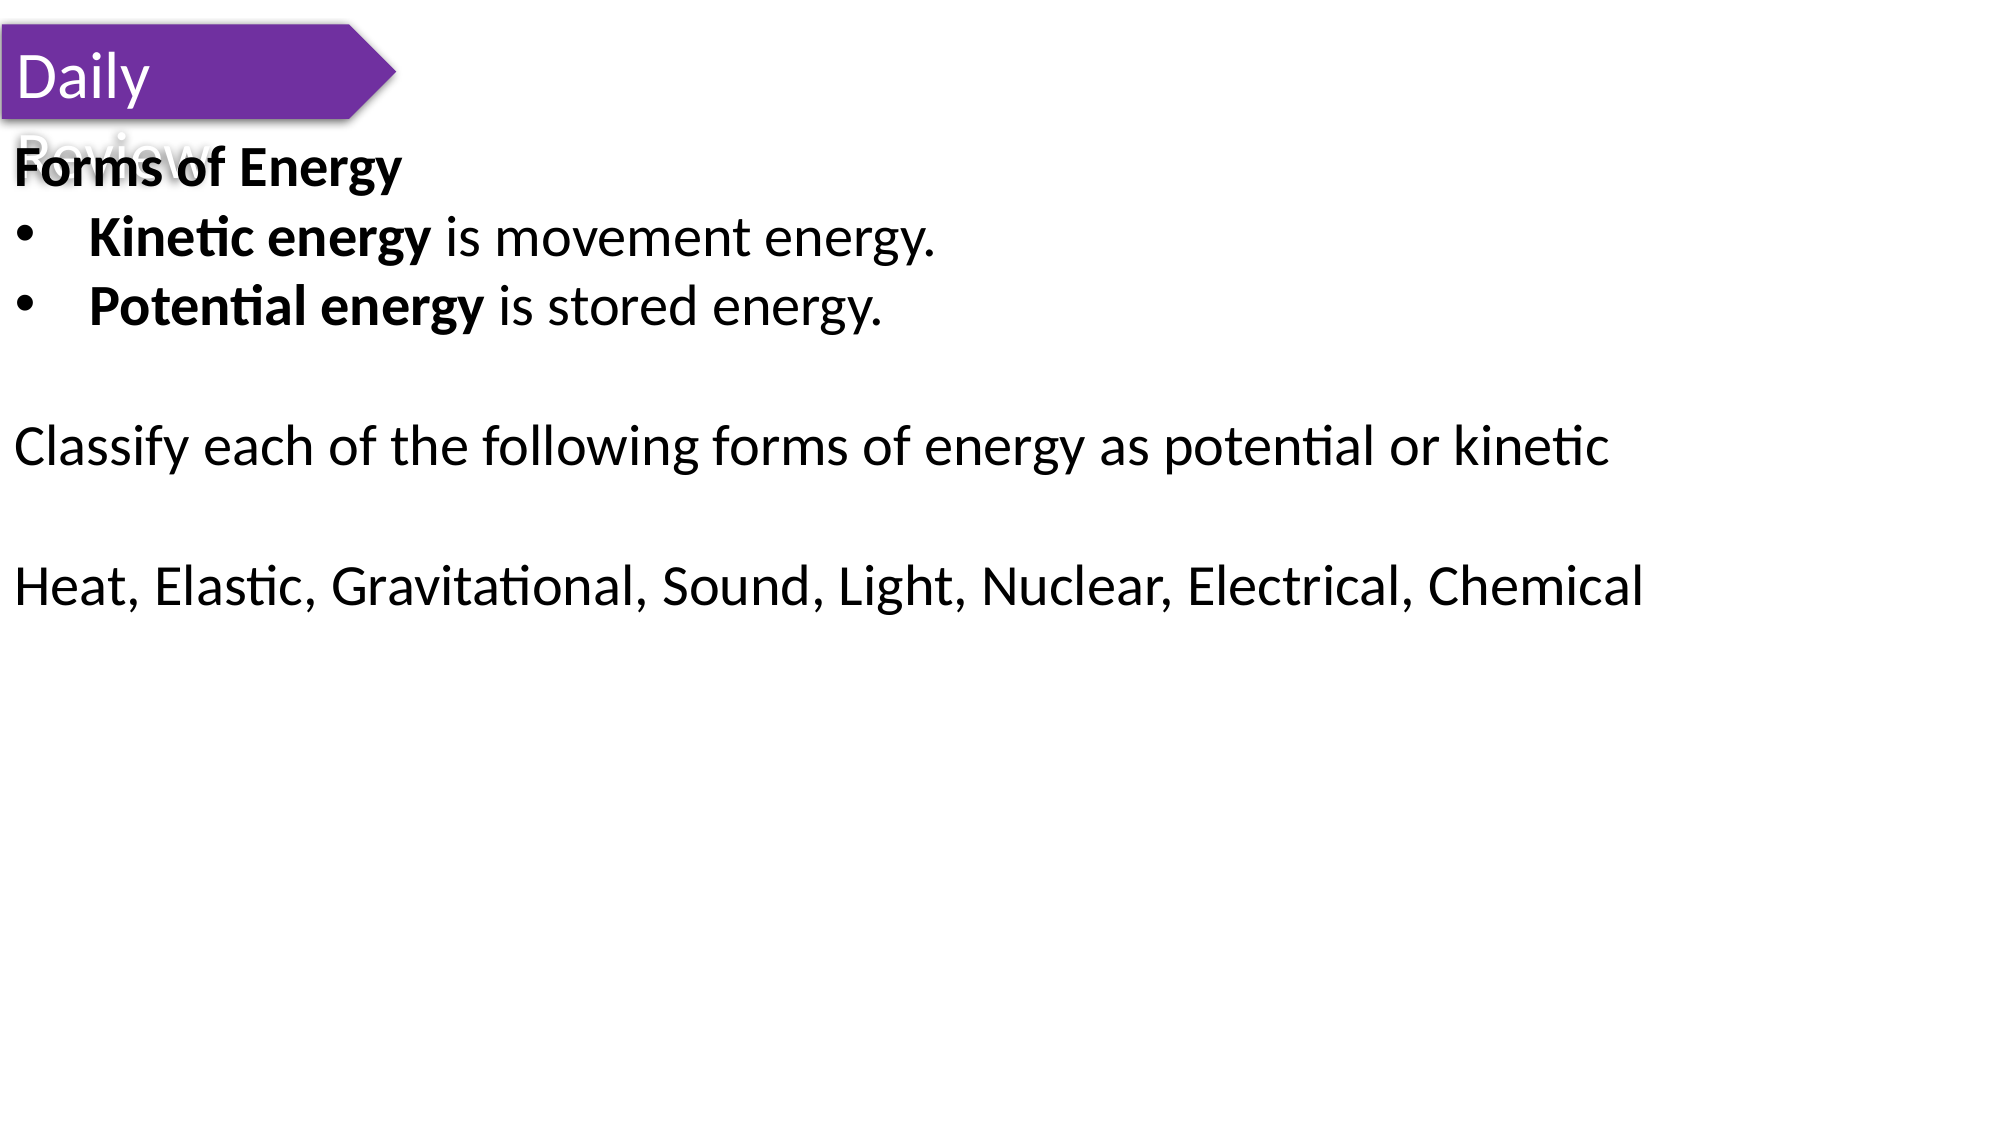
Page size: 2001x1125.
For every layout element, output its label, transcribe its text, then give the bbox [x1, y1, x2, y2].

text_box Daily Review [1, 24, 397, 119]
text_box Forms of Energy Kinetic energy is movement energy. Potential energy is stored energy. Classify each of the following forms of energy as potential or kinetic Heat, Elastic, Gravitational, Sound, Light, Nuclear, Electrical, Chemical [0, 120, 1944, 625]
